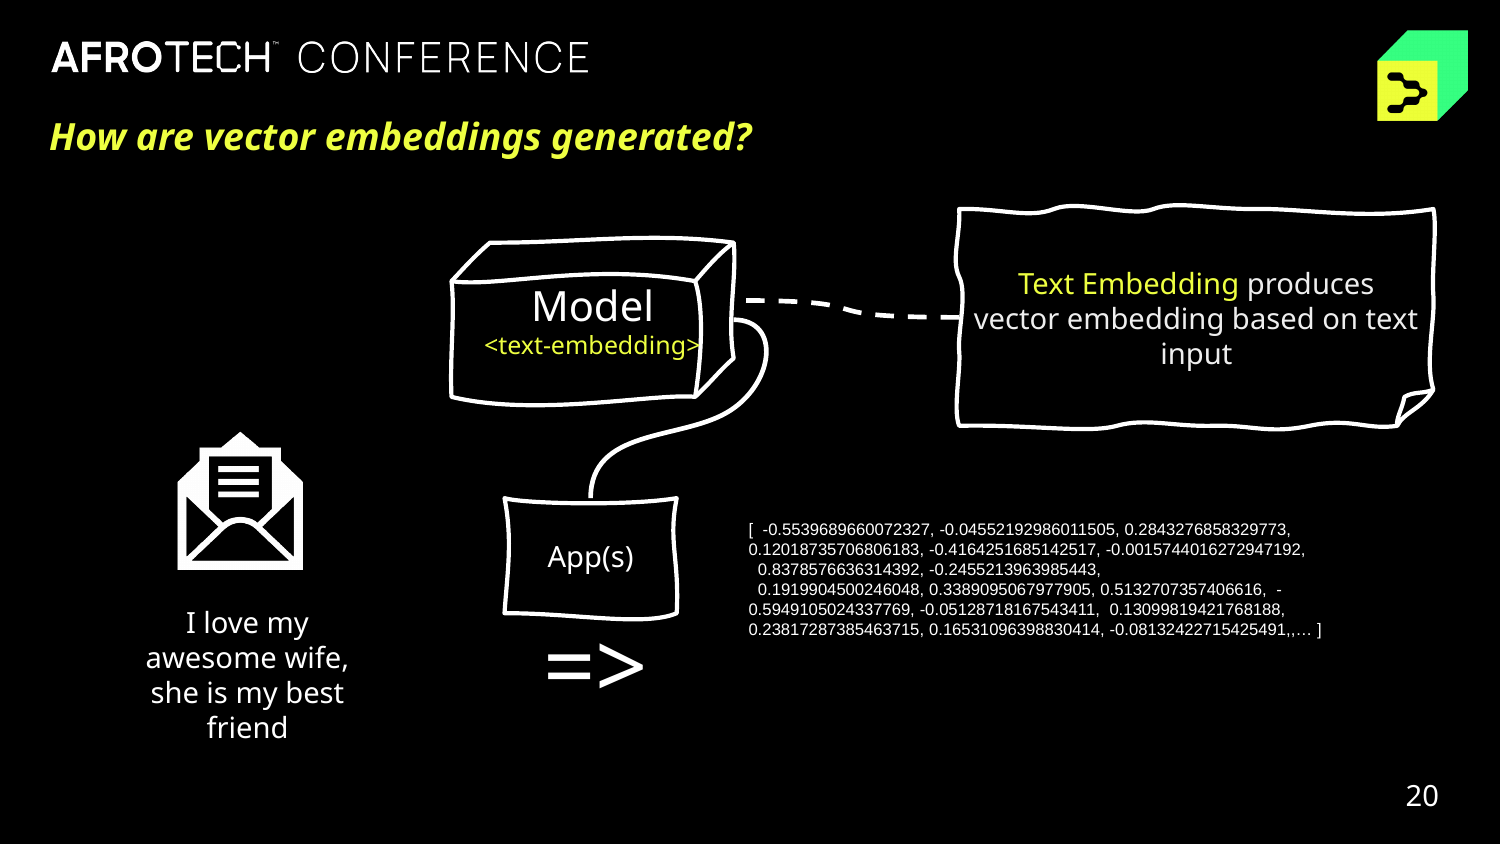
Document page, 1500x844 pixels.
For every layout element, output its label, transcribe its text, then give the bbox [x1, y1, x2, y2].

slide_number 20 [1377, 764, 1468, 830]
picture [51, 41, 588, 73]
picture [1377, 30, 1468, 121]
text_box Text Embedding produces vector embedding based on text input [953, 203, 1437, 432]
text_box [733, 300, 960, 318]
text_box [14, 425, 314, 664]
text_box I love my awesome wife, she is my best friend [113, 597, 383, 752]
text_box How are vector embeddings generated? [34, 89, 1068, 189]
text_box App(s) [502, 496, 680, 616]
text_box => [528, 601, 701, 726]
text_box Model <text-embedding> [448, 235, 737, 410]
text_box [531, 438, 633, 457]
text_box [ -0.5539689660072327, -0.04552192986011505, 0.2843276858329773, 0.12018735706806183, -0.4164251685142517, -0.0015744016272947192, 0.8378576636314392, -0.2455213963985443, 0.1919904500246048, 0.3389095067977905, 0.5132707357406616, -0.5949105024337769, -0.05128718167543411, 0.13099819421768188, 0.23817287385463715, 0.16531096398830414, -0.08132422715425491,,… ] [733, 511, 1364, 647]
